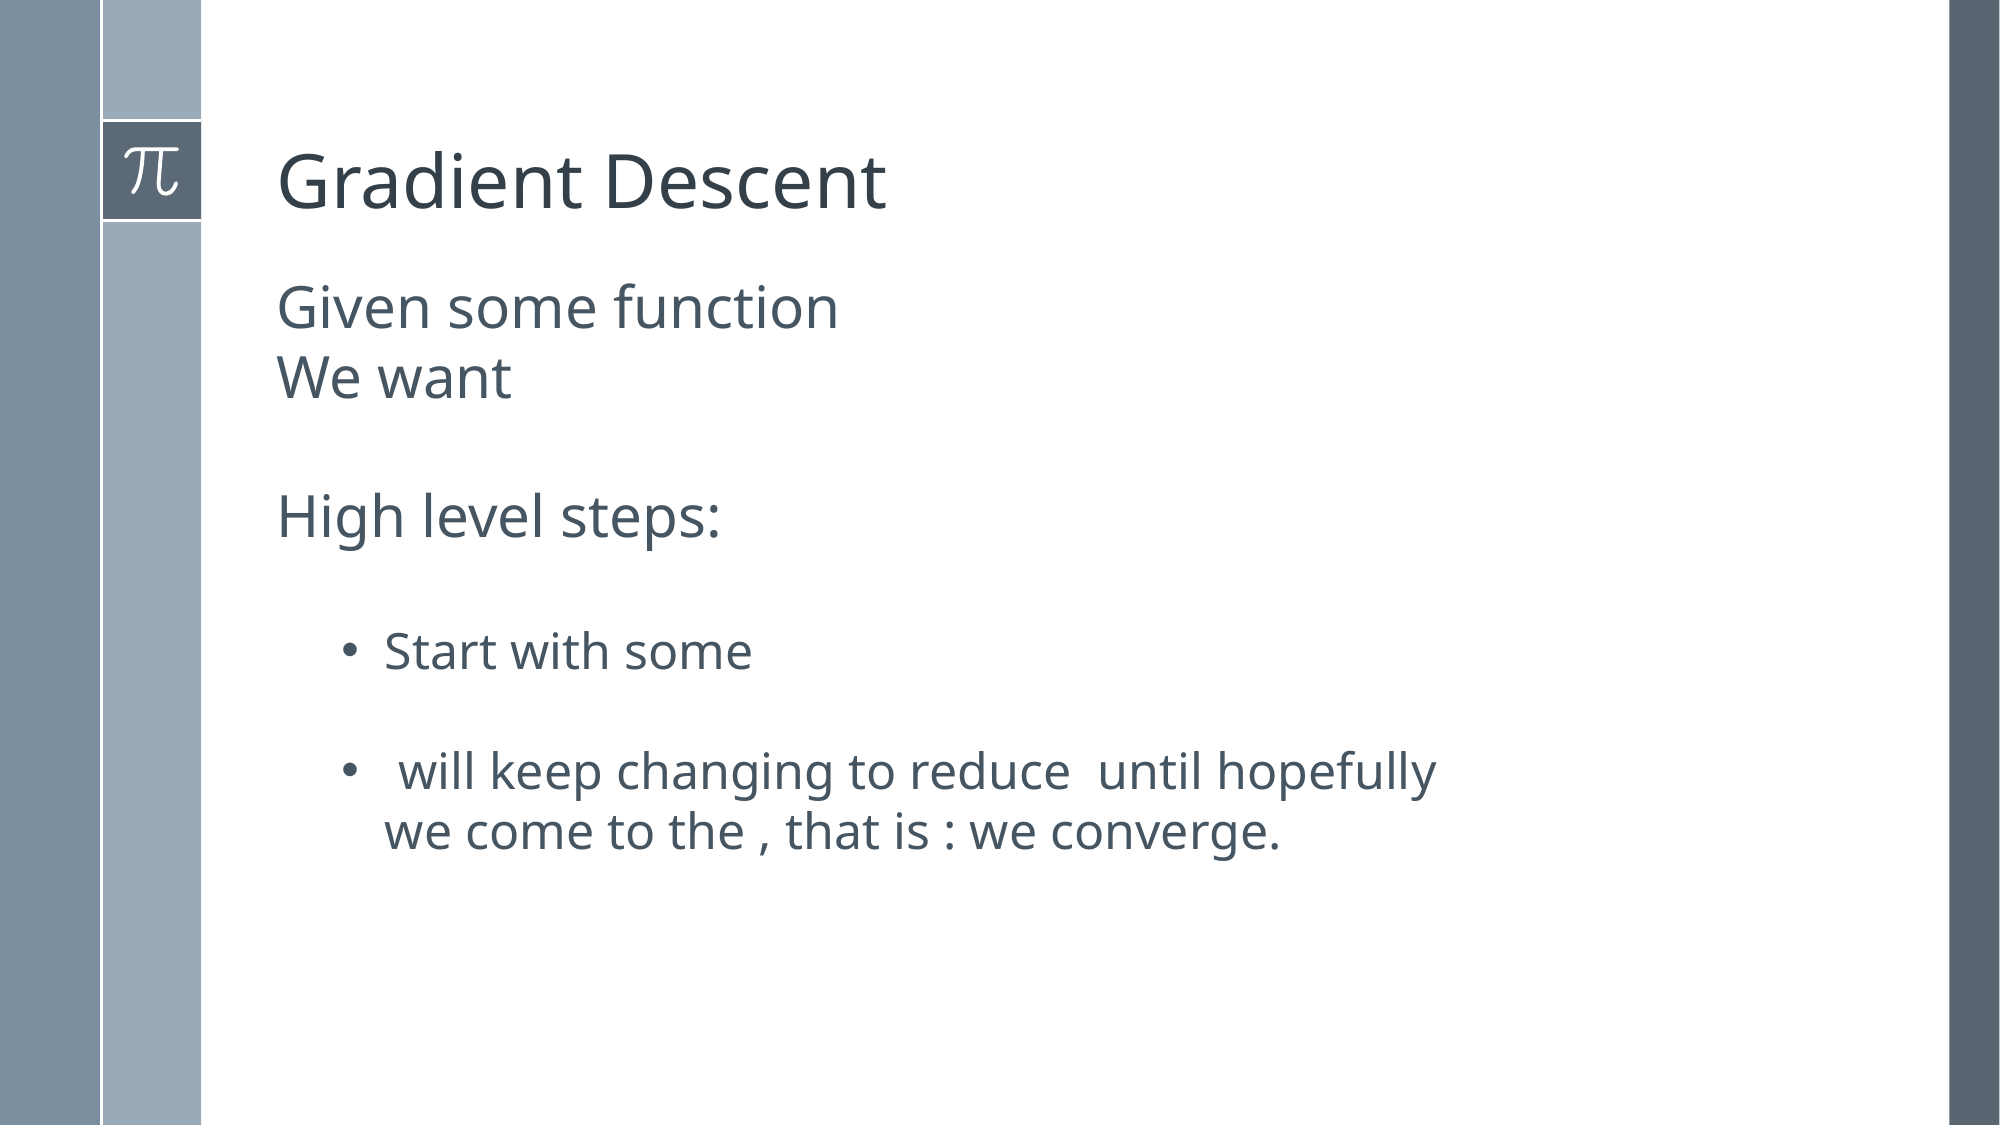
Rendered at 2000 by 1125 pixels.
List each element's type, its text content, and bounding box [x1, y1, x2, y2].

title Gradient Descent [261, 29, 1867, 233]
